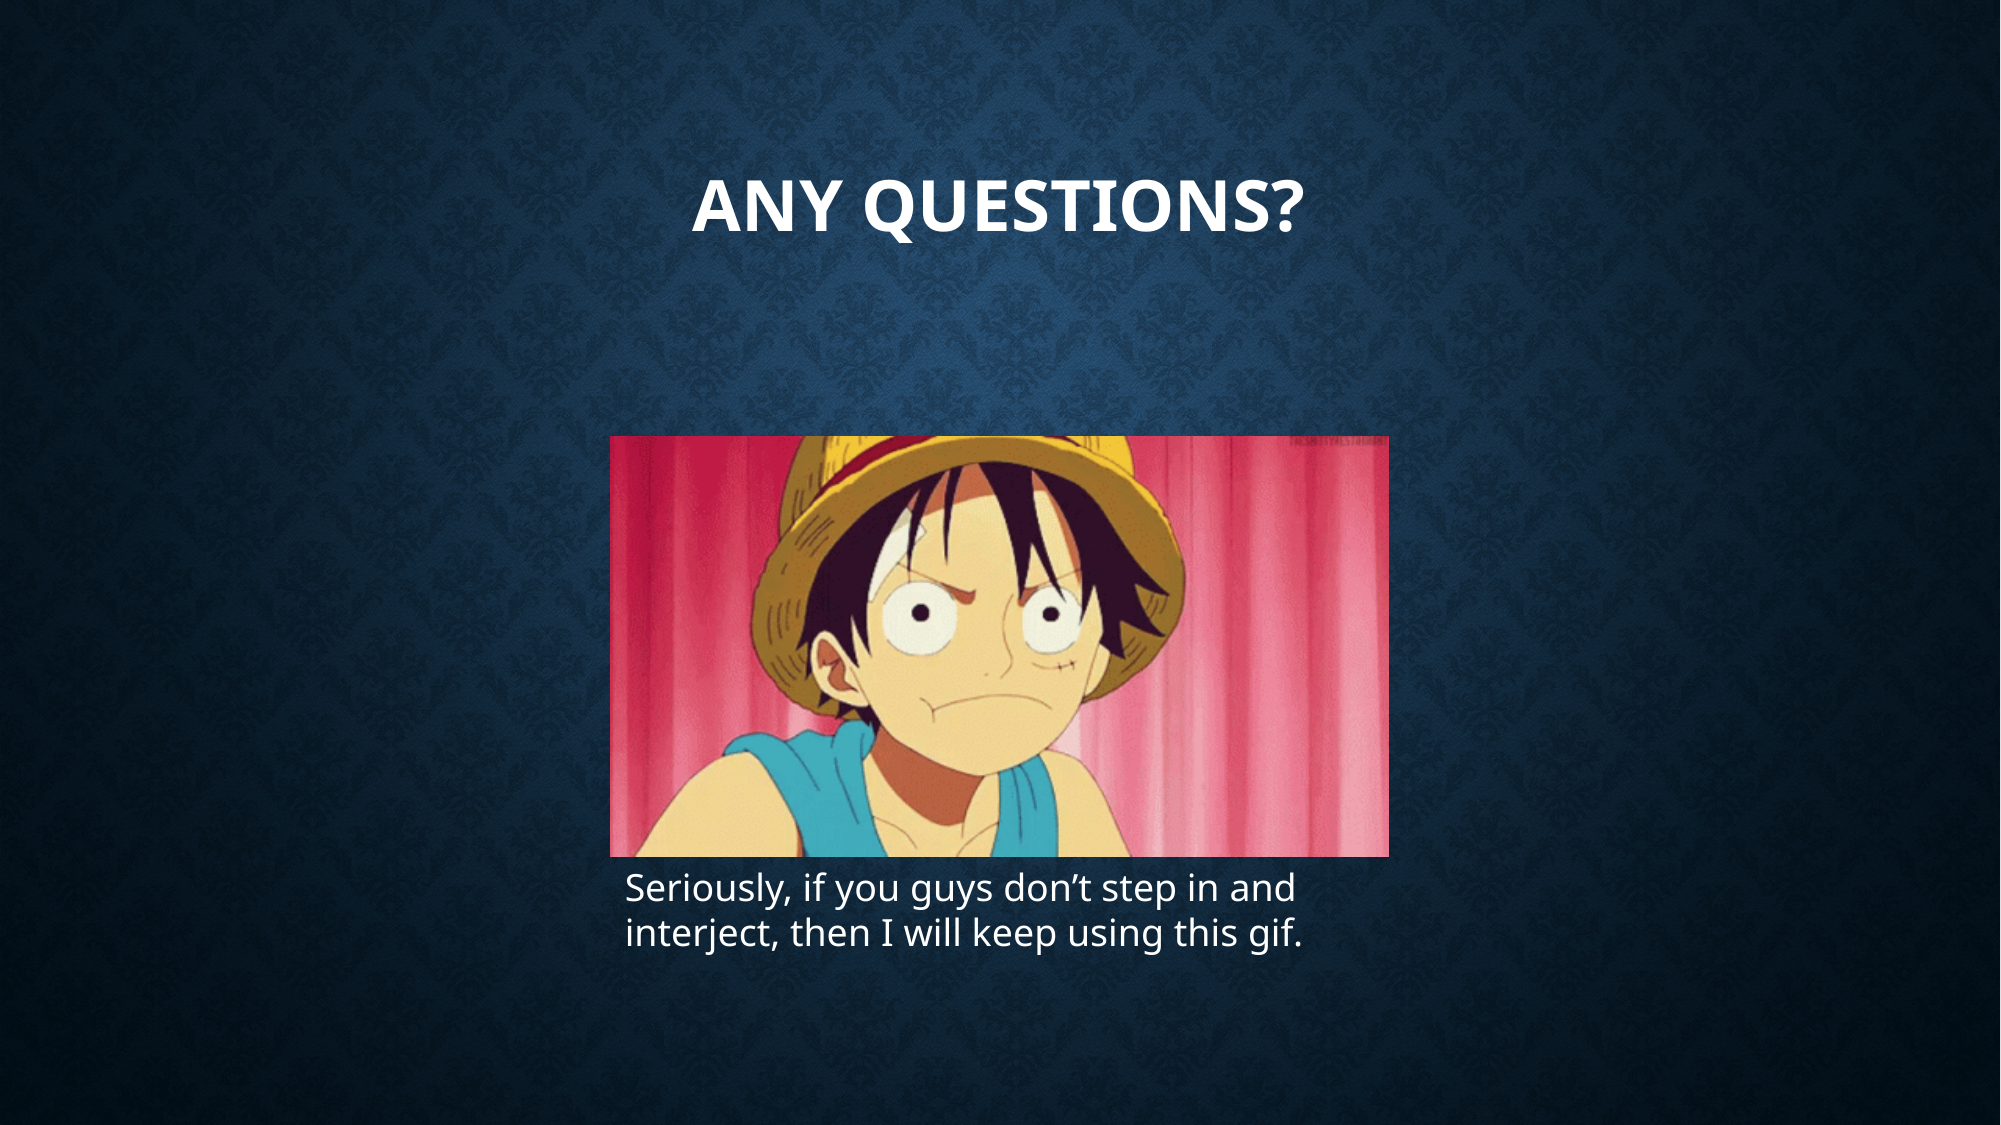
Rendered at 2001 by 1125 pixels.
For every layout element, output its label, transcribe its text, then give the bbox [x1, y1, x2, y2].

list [609, 436, 1389, 858]
text_box Seriously, if you guys don’t step in and interject, then I will keep using this gif. [610, 856, 1462, 962]
title Any Questions? [149, 99, 1849, 318]
